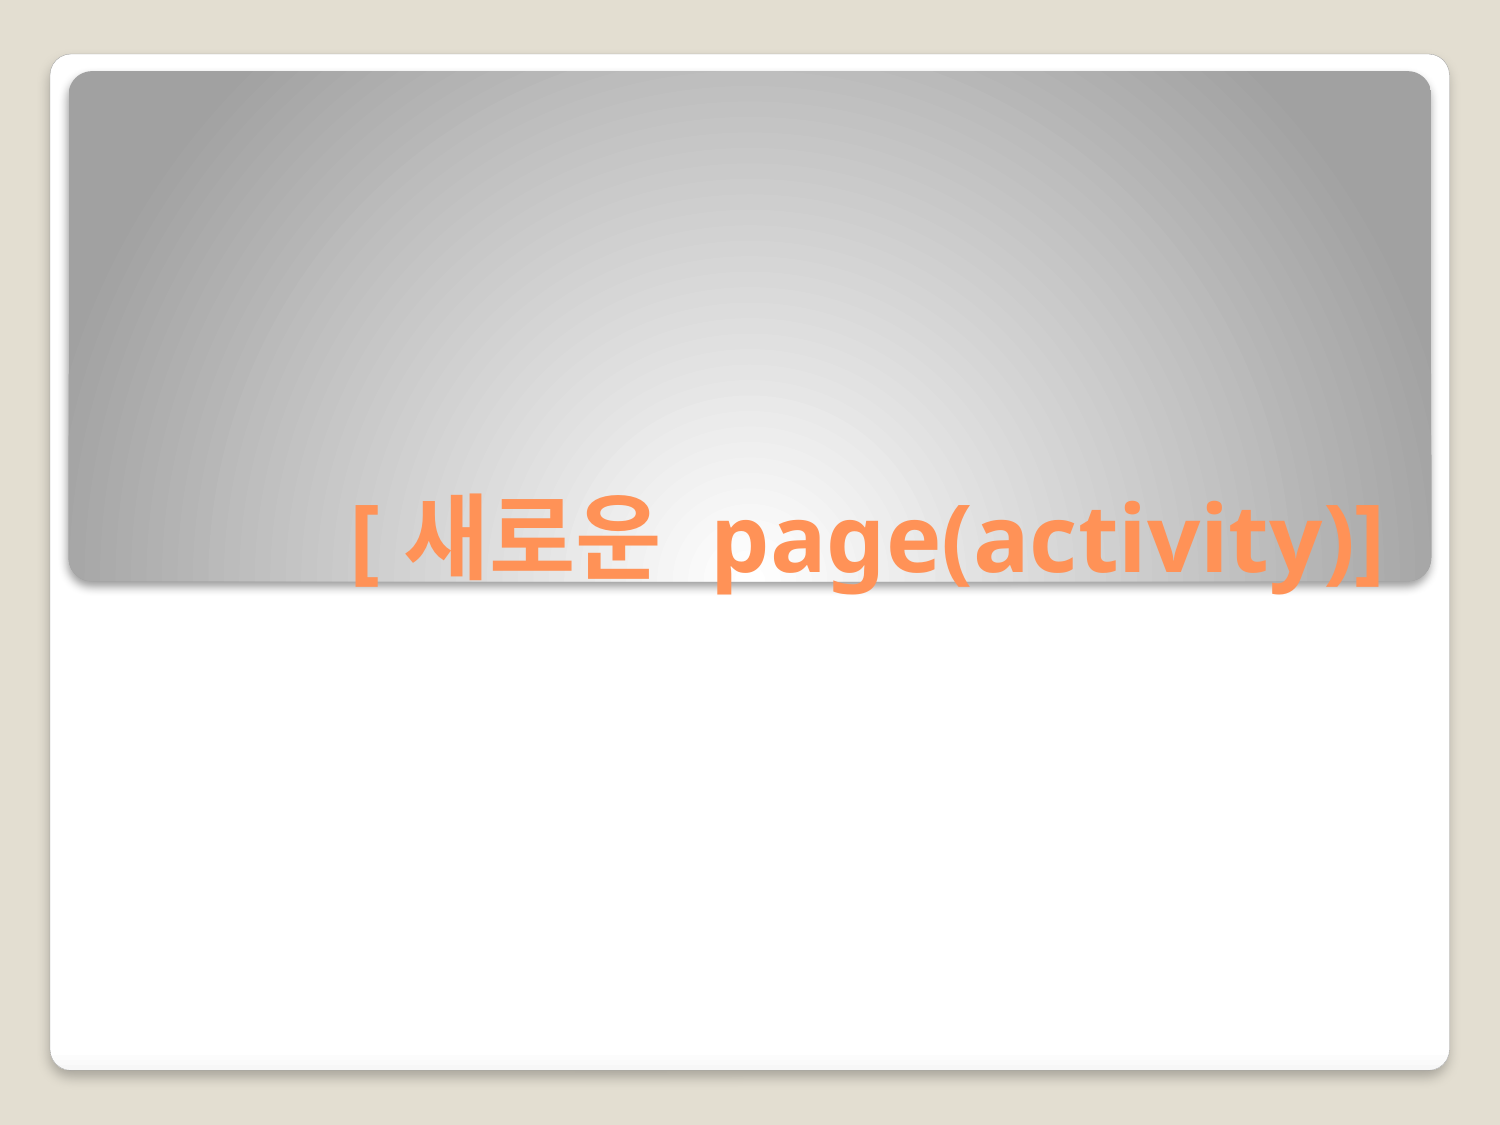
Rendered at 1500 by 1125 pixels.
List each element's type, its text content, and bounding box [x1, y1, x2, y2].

title [새로운 page(activity)] [118, 298, 1394, 599]
